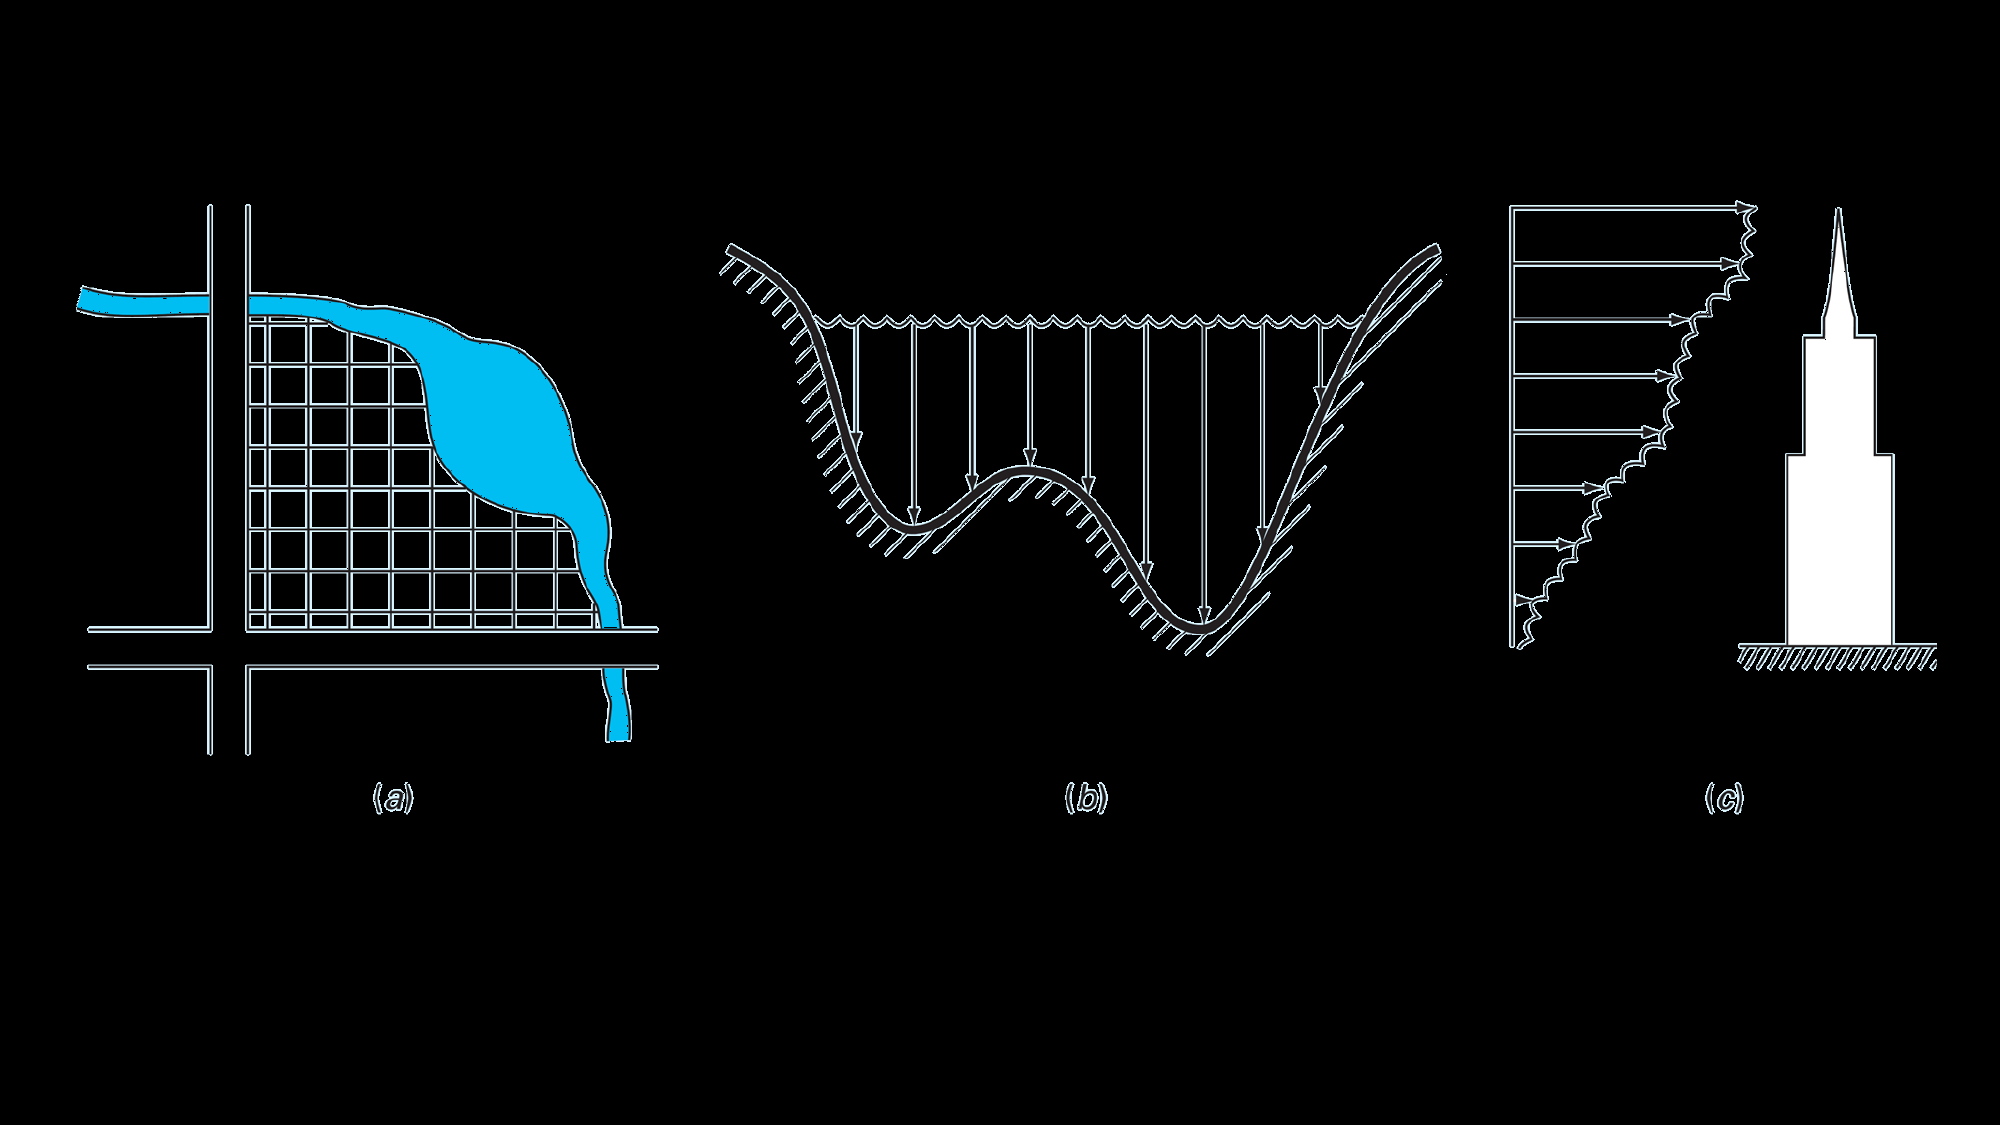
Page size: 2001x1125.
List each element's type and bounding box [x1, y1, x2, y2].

picture [62, 181, 1937, 815]
